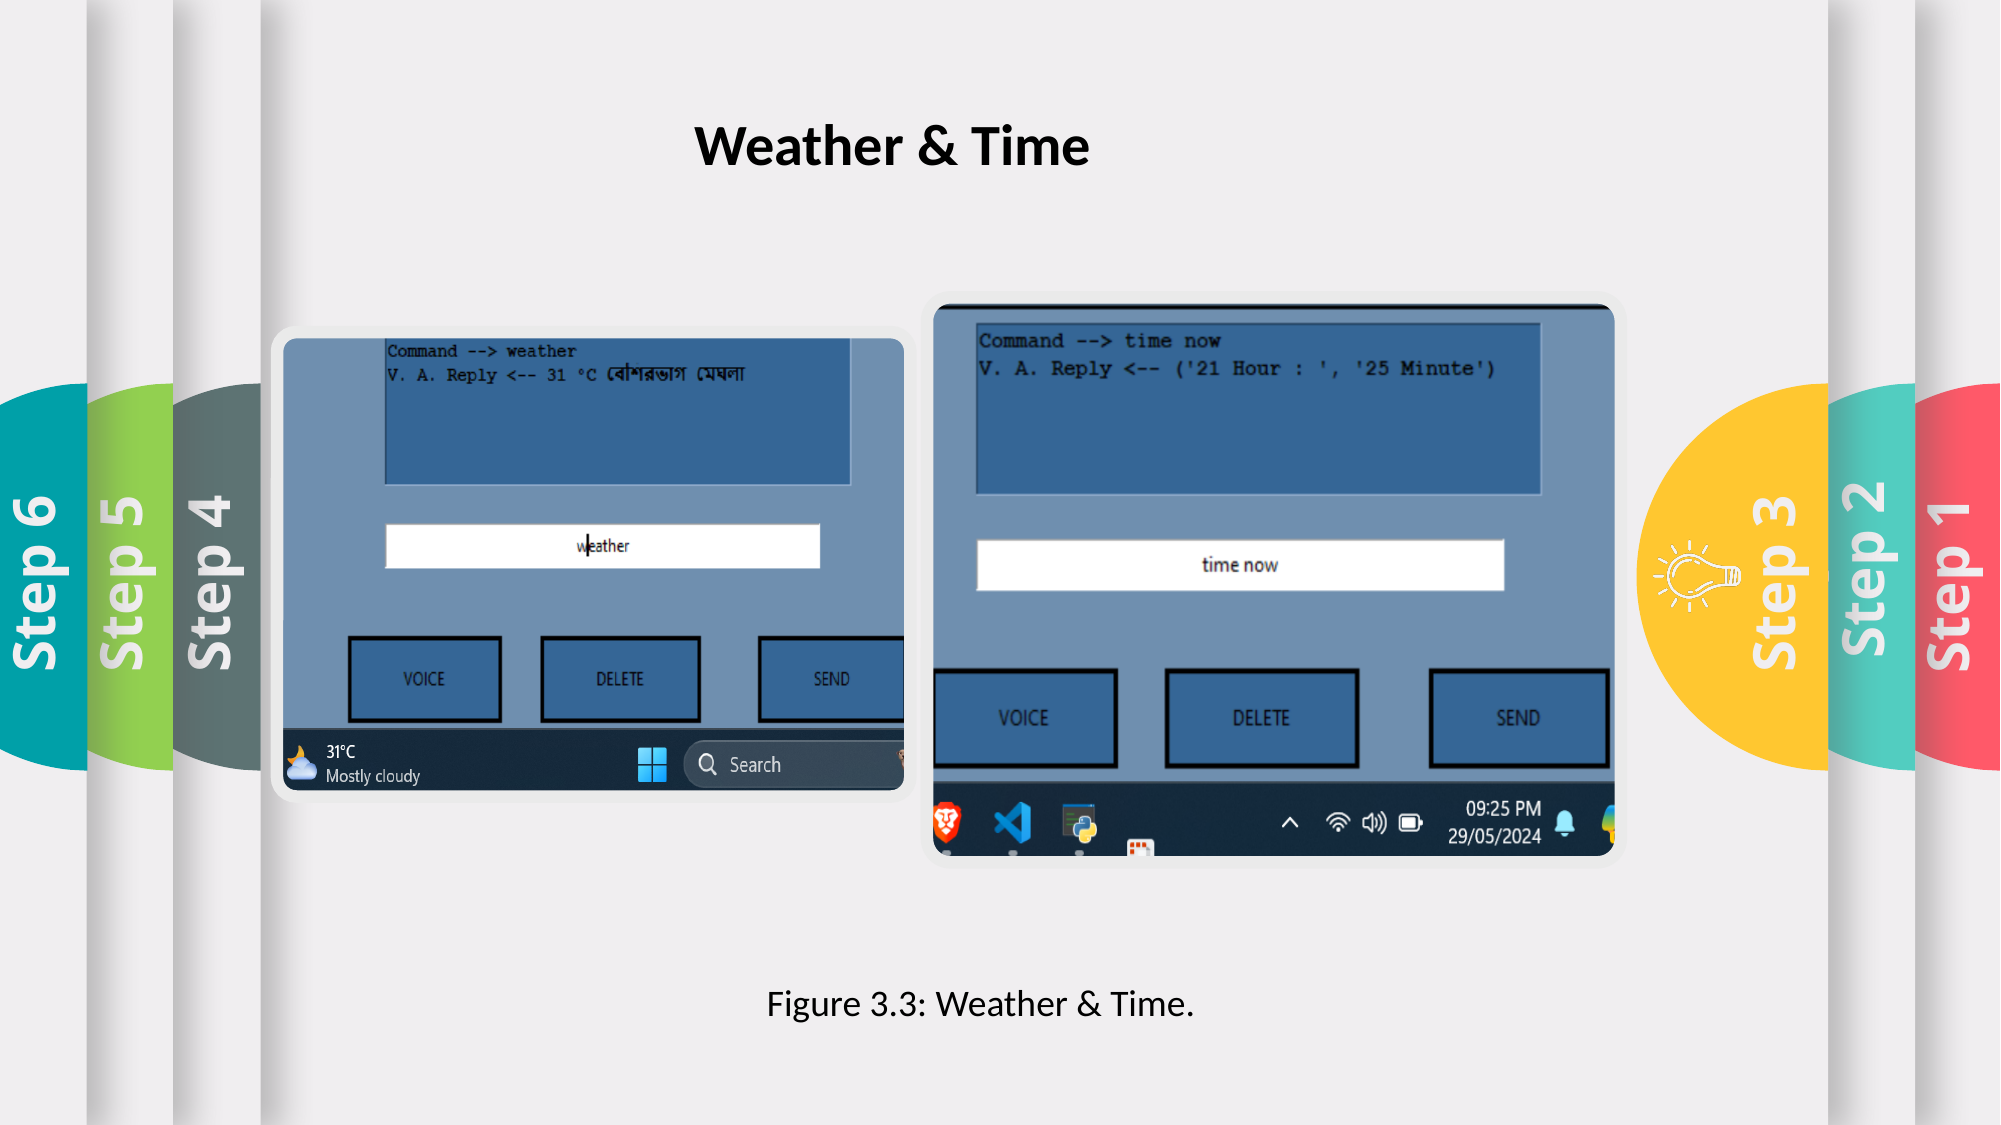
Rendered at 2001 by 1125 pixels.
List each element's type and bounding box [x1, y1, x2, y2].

picture [927, 297, 1621, 863]
text_box [1829, 0, 1916, 1125]
text_box [261, 0, 1829, 1125]
text_box [0, 0, 88, 1125]
text_box [1916, 0, 2000, 1125]
text_box [173, 0, 261, 1125]
picture [276, 332, 911, 797]
text_box [88, 0, 173, 1125]
